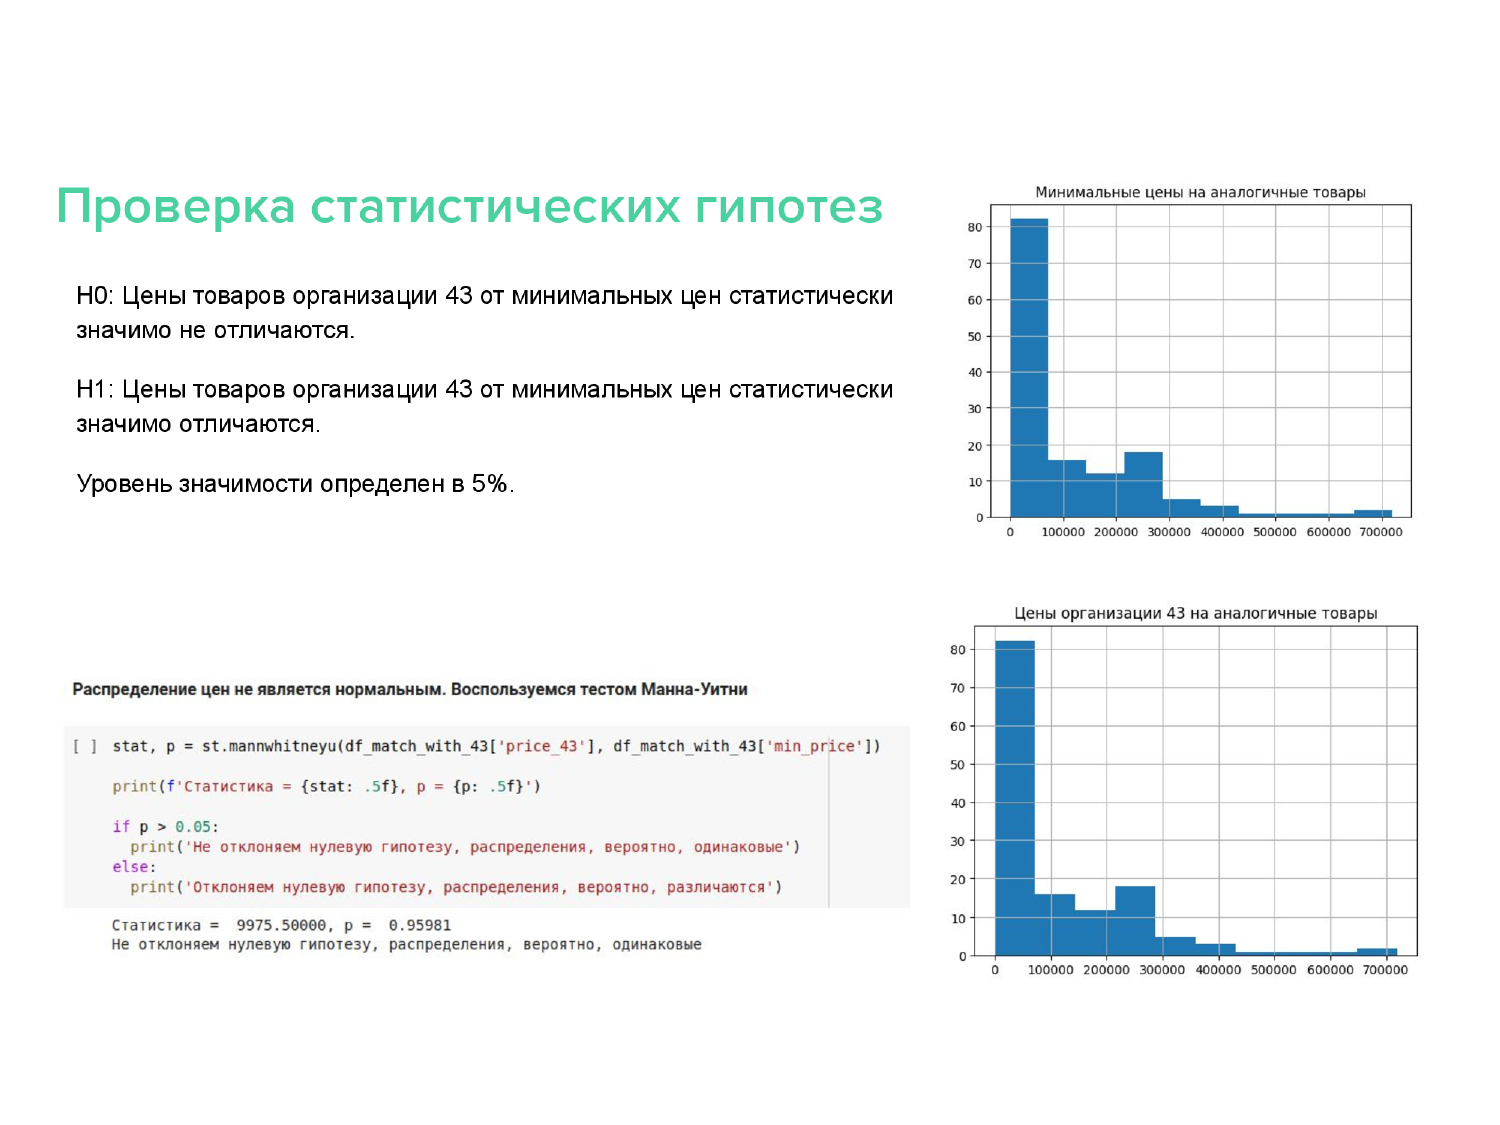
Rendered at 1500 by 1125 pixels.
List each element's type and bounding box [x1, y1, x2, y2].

picture [0, 141, 1500, 987]
